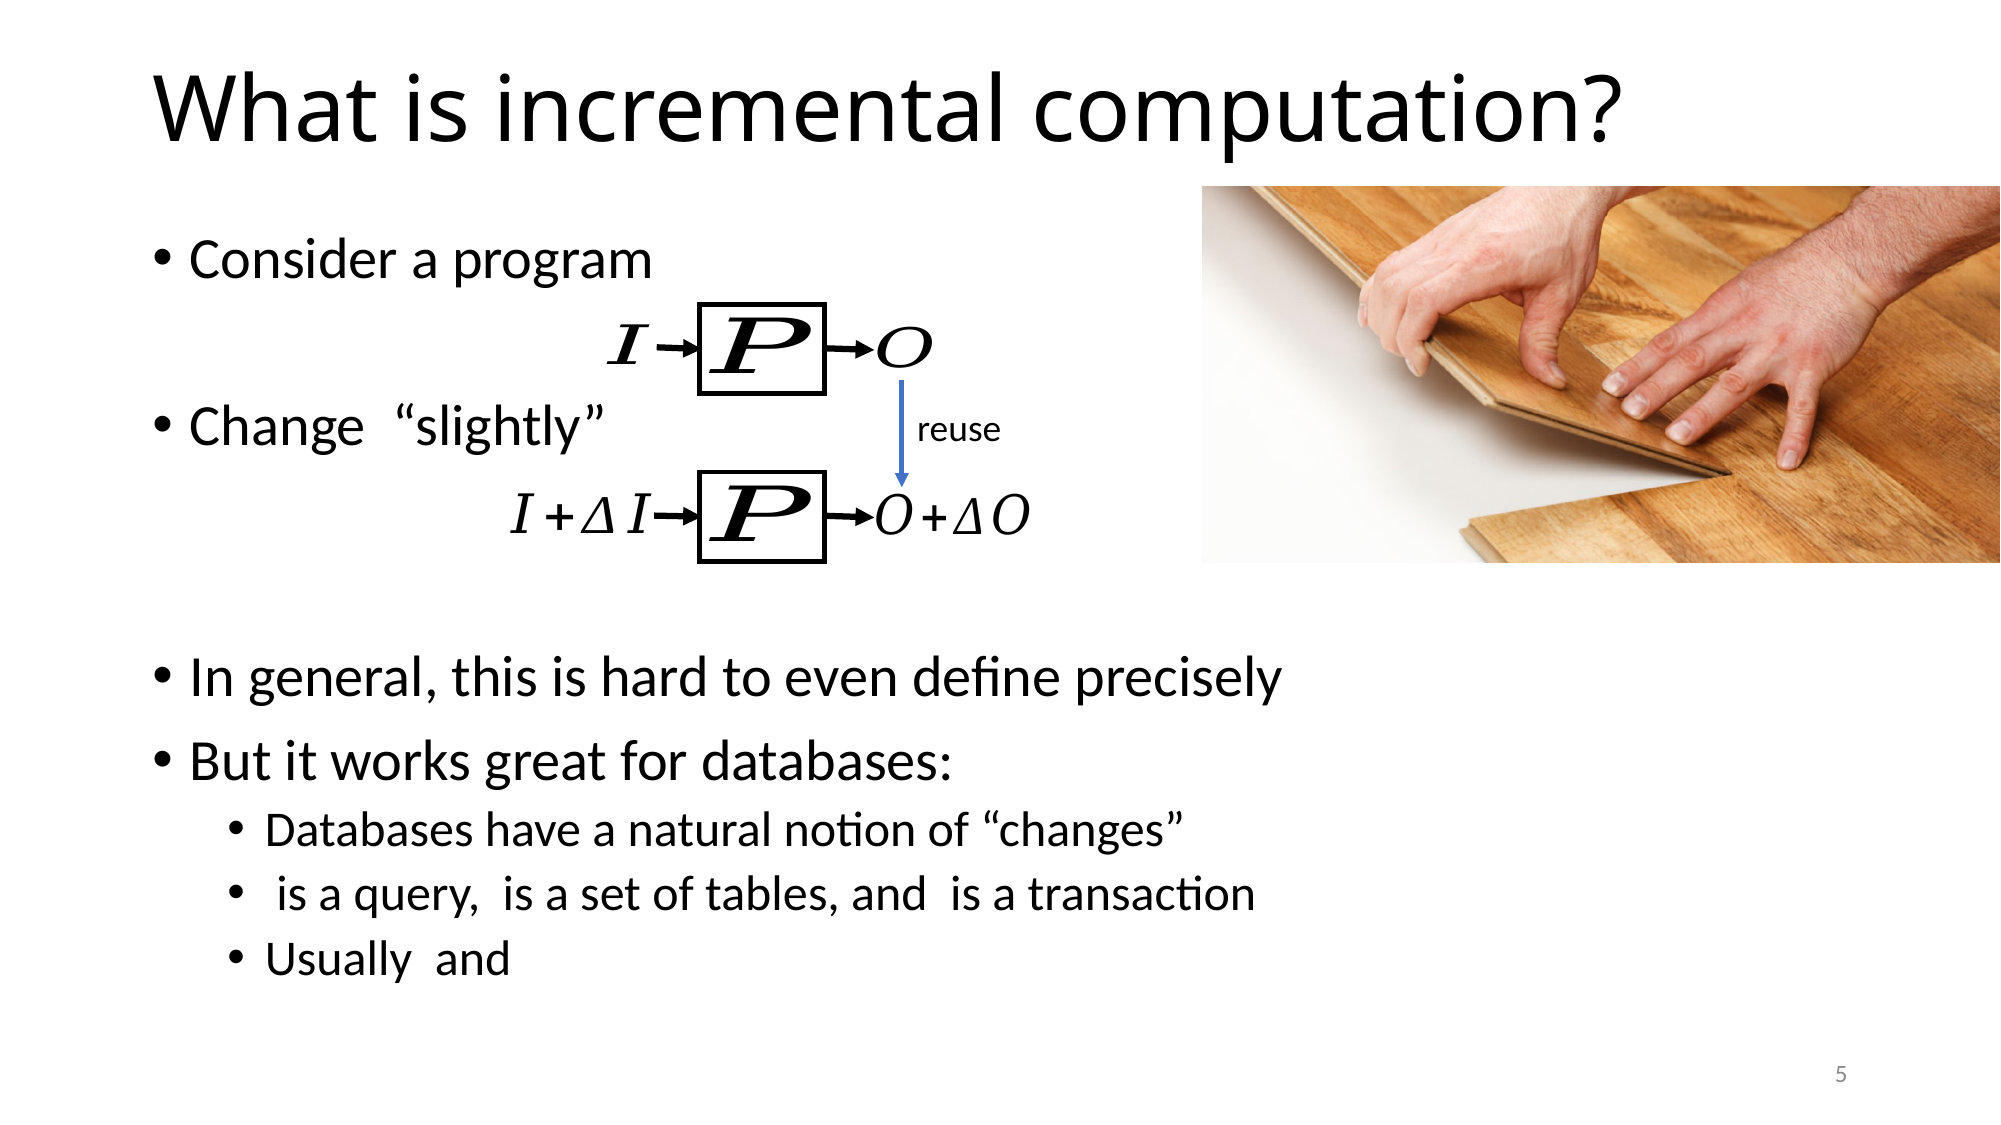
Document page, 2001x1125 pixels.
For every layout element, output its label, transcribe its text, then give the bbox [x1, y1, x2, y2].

text_box reuse [902, 396, 1017, 456]
picture [1202, 186, 2000, 563]
title What is incremental computation? [137, 3, 1863, 221]
slide_number 5 [1798, 1042, 1863, 1103]
